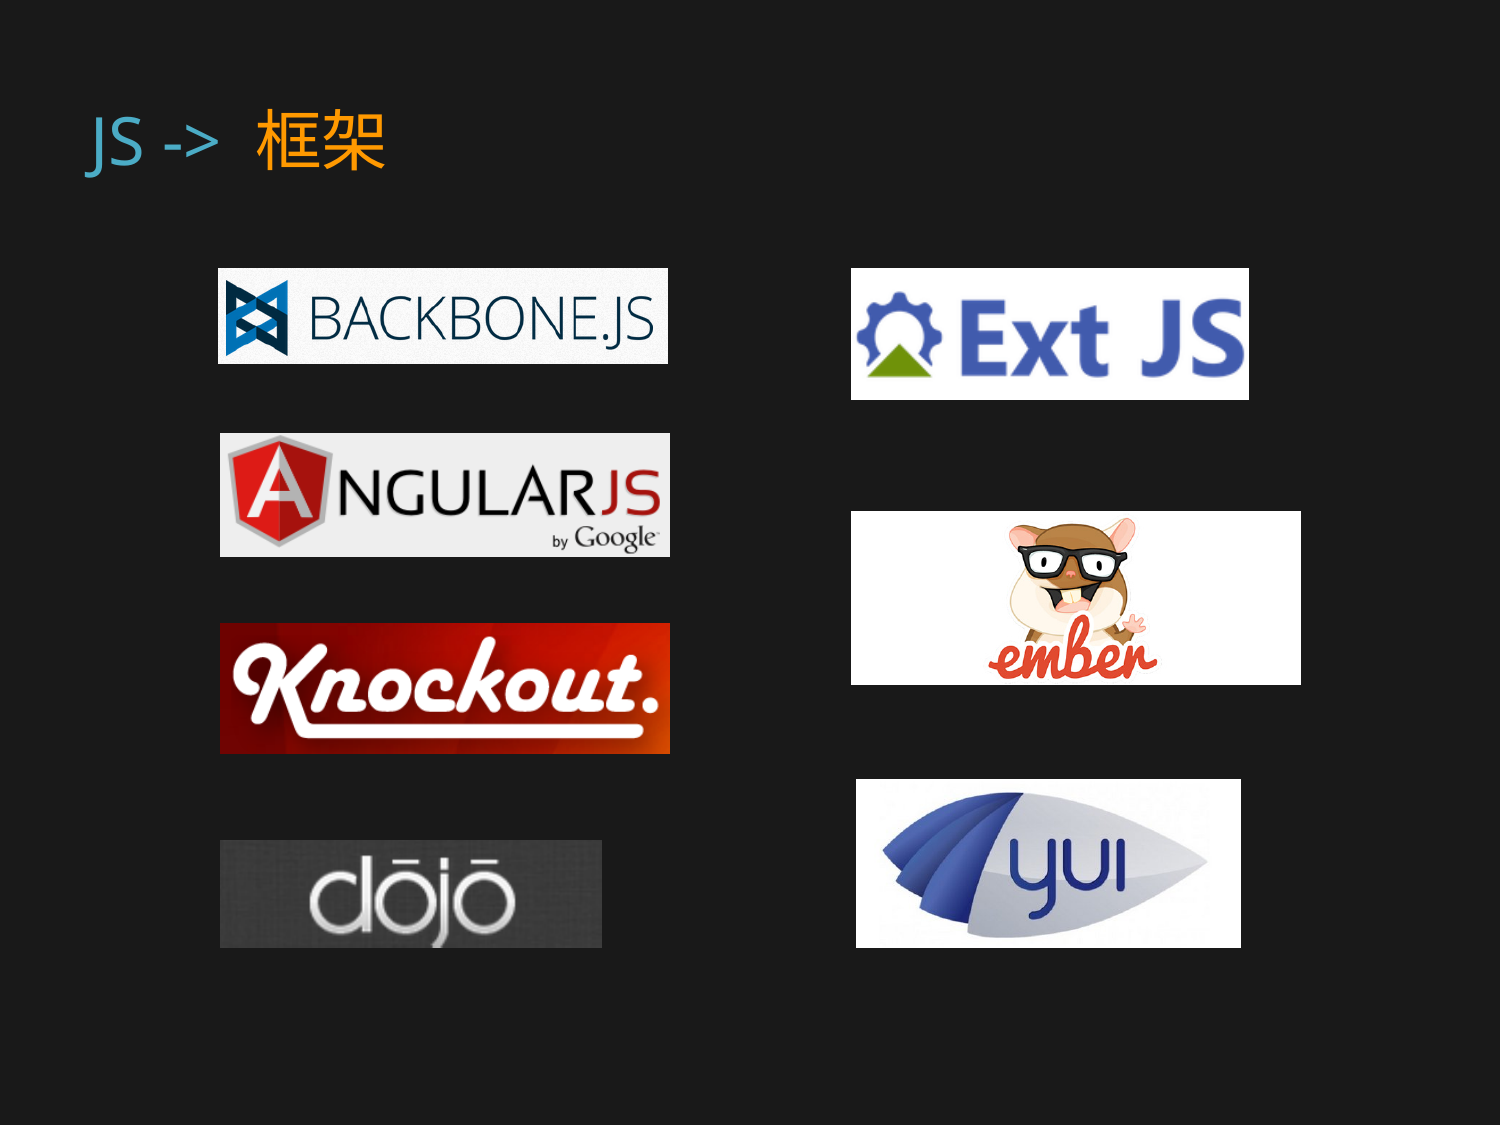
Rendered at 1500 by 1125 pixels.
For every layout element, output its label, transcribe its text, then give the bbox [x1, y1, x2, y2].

picture [218, 268, 668, 365]
picture [855, 779, 1241, 948]
picture [220, 622, 670, 754]
picture [851, 268, 1249, 400]
picture [220, 433, 670, 557]
picture [851, 510, 1301, 685]
title JS -> 框架 [75, 45, 1425, 233]
picture [220, 840, 603, 948]
